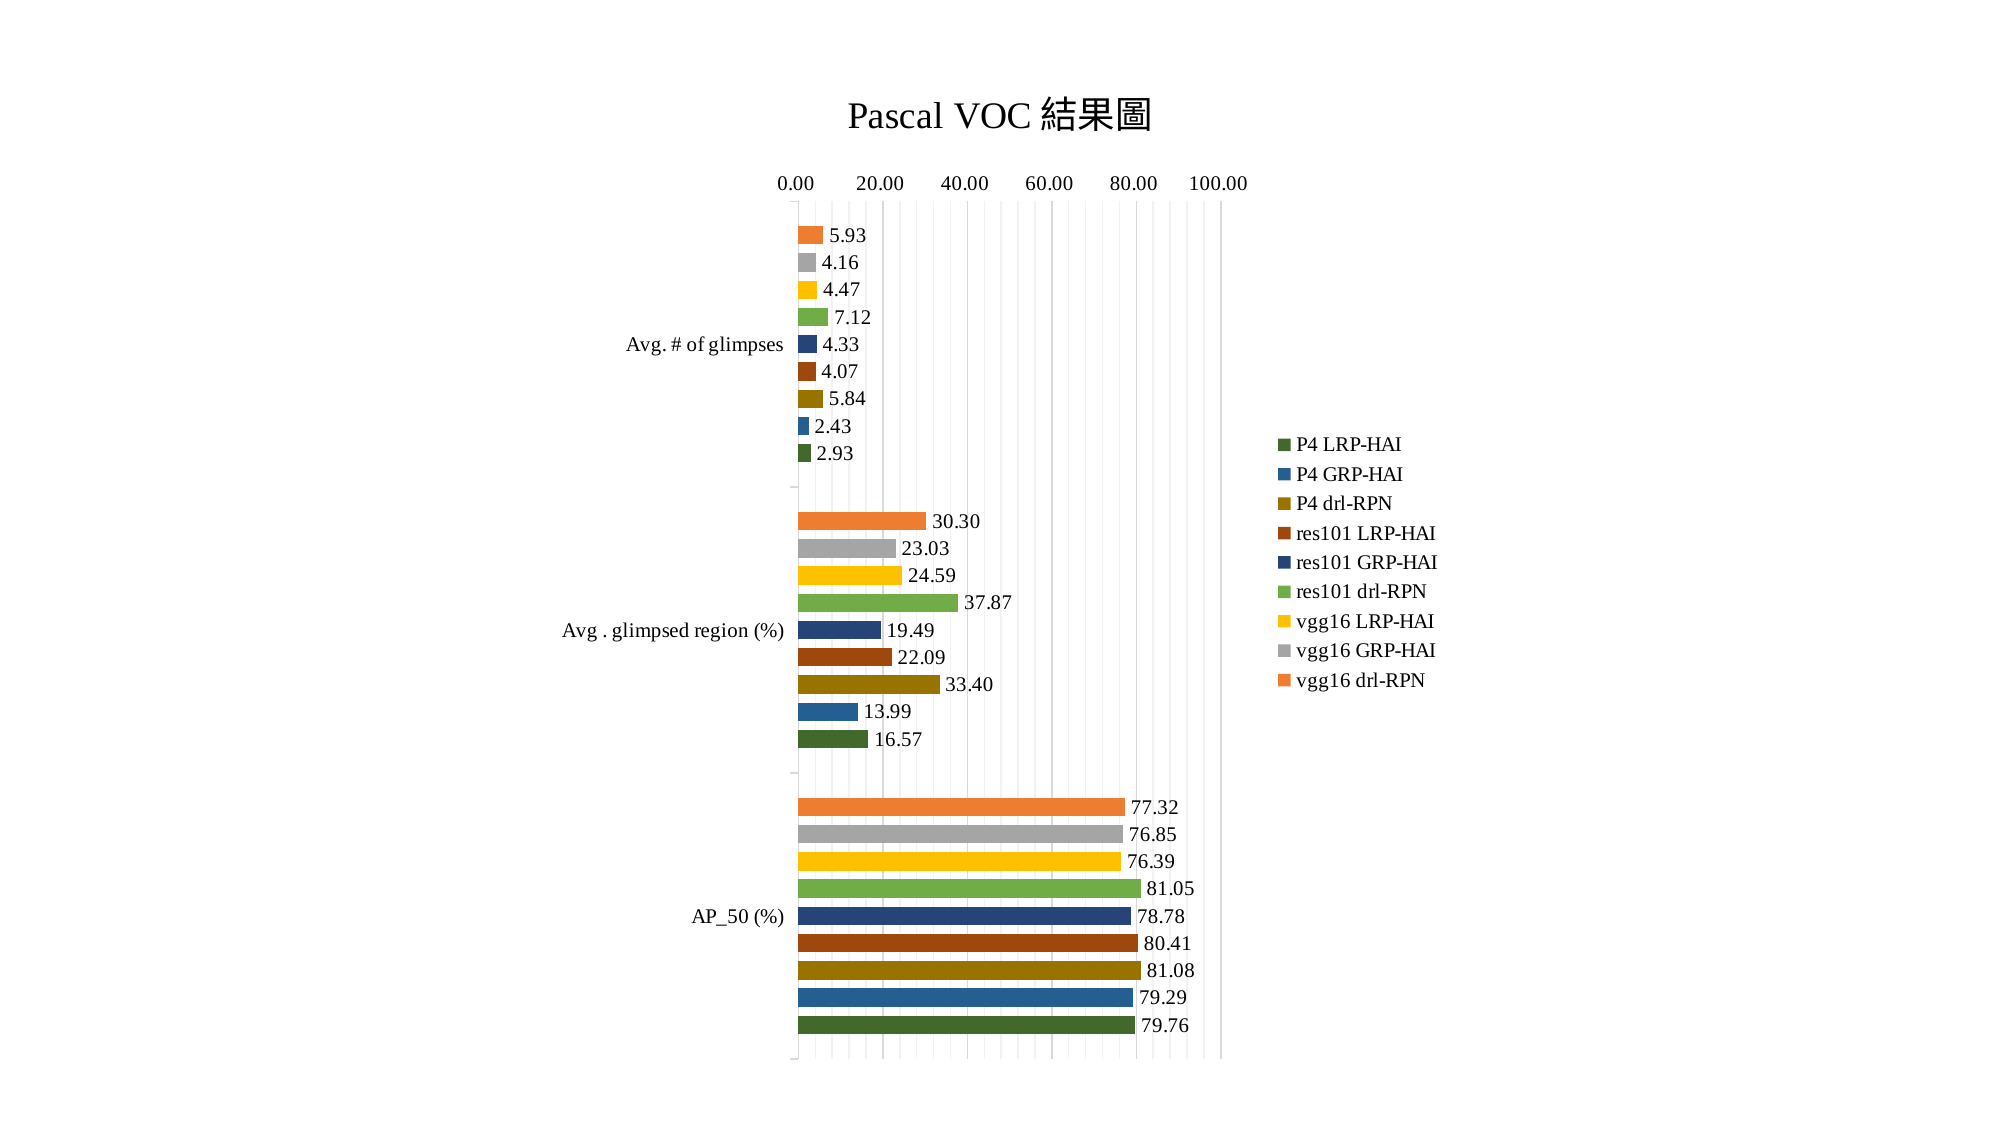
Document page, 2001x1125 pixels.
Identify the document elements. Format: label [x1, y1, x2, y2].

chart [543, 45, 1457, 1080]
